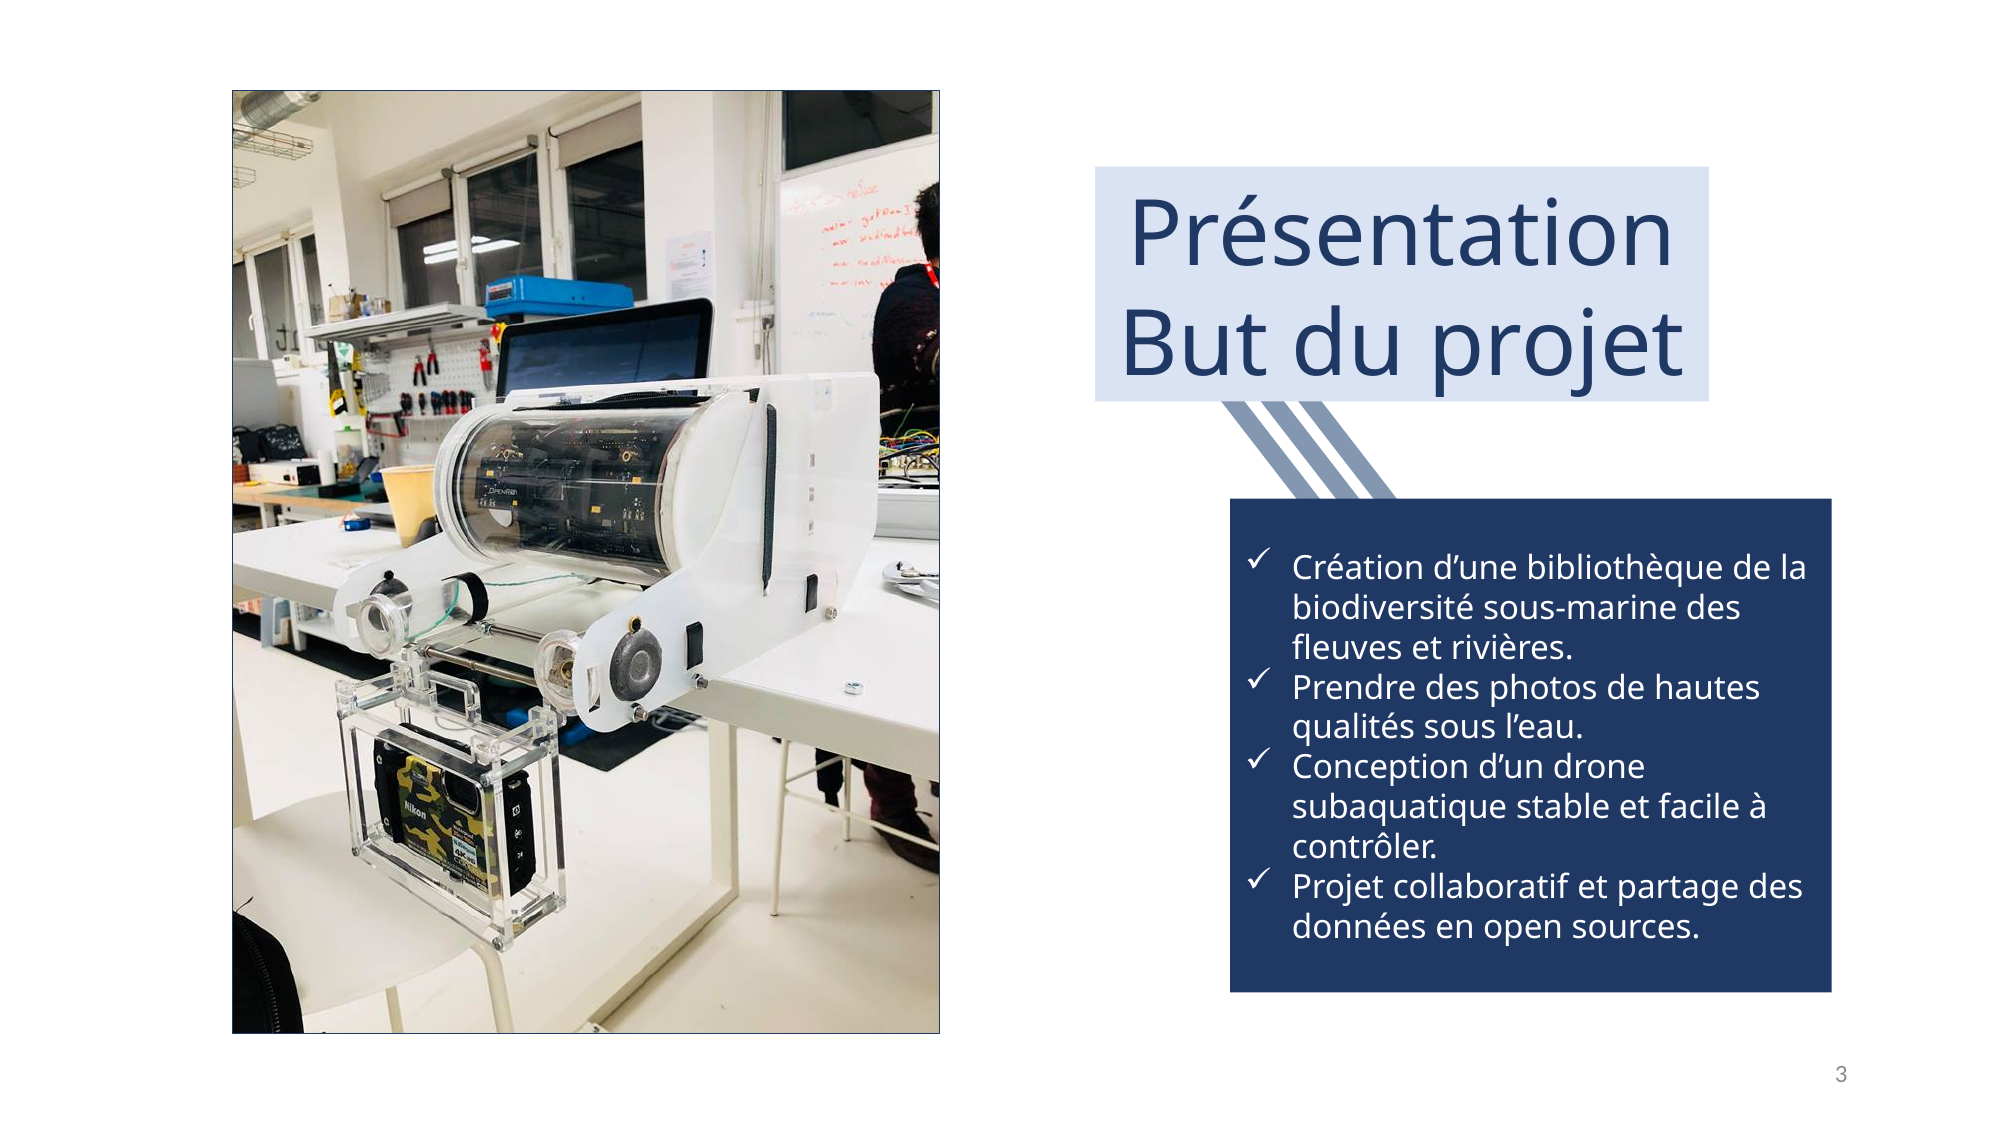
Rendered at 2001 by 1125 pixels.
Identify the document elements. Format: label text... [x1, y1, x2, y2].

slide_number 3 [1412, 1042, 1863, 1103]
picture [232, 90, 940, 1034]
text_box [940, 166, 1832, 959]
